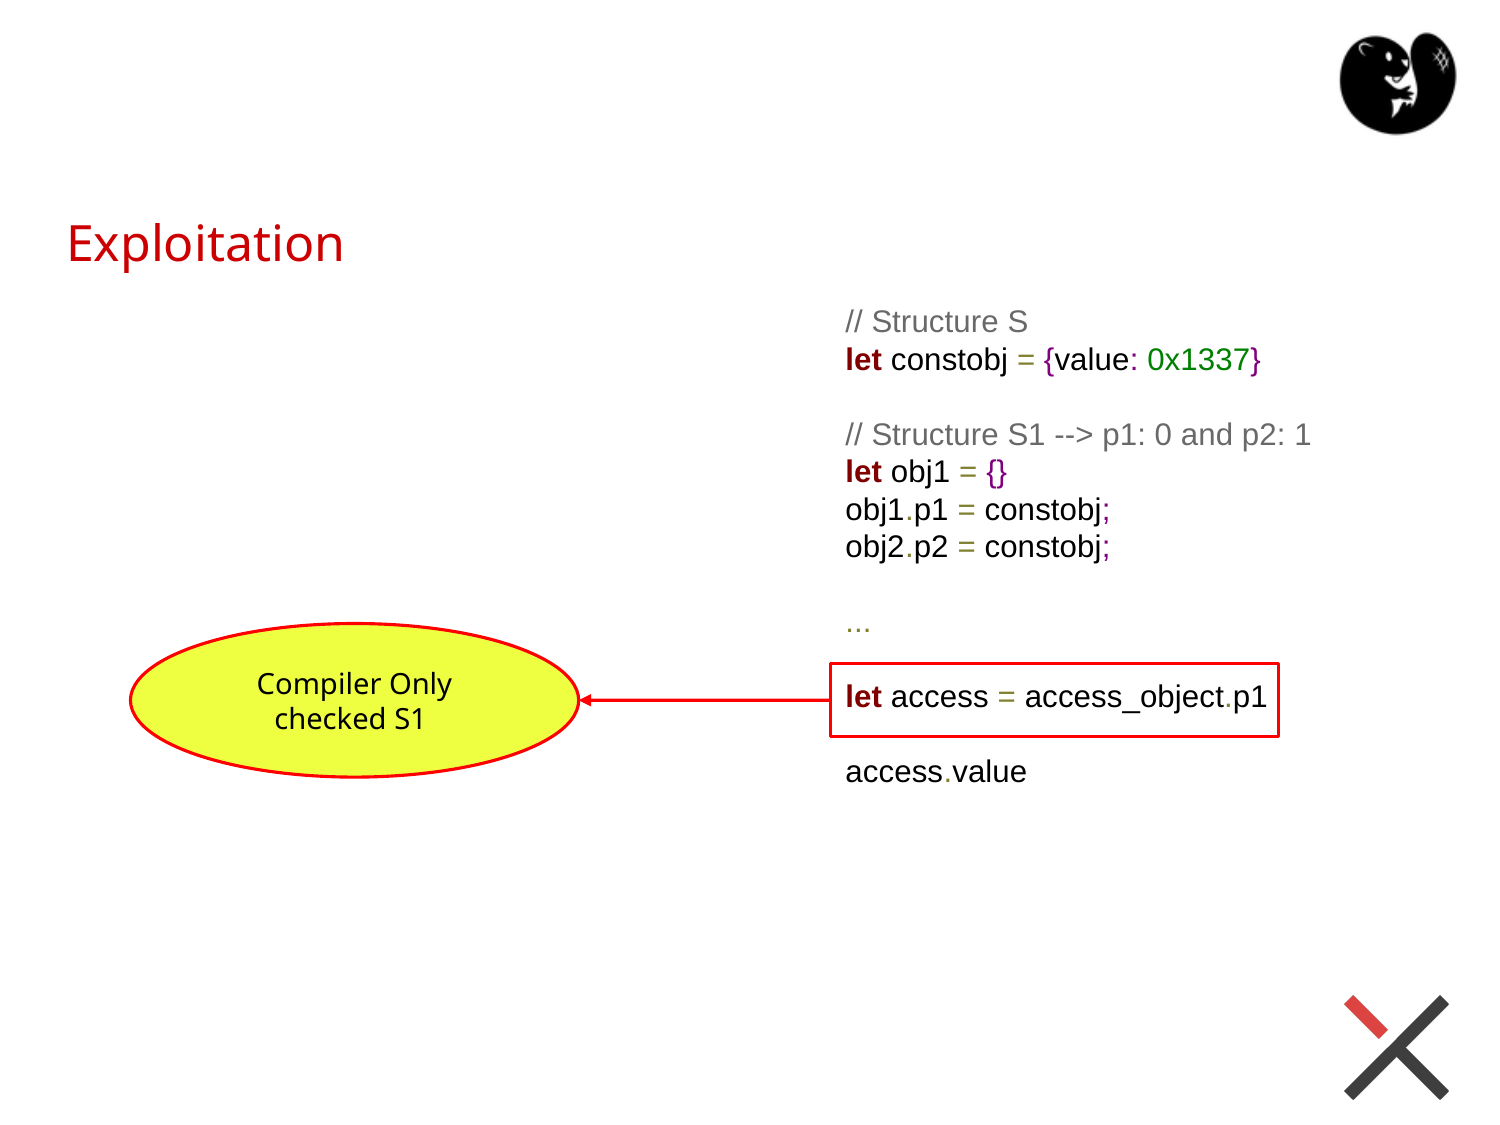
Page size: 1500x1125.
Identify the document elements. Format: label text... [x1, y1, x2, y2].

text_box Compiler Only checked S1 [130, 623, 579, 778]
title Exploitation [51, 121, 512, 287]
text_box // Structure S let constobj = {value: 0x1337} // Structure S1 --> p1: 0 and p2: 1 let obj1 = {} obj1.p1 = constobj; obj2.p2 = constobj; ... let access = access_object.p1 access.value [830, 286, 1372, 879]
picture [1344, 995, 1449, 1100]
picture [1334, 28, 1460, 142]
text_box [830, 663, 1279, 737]
